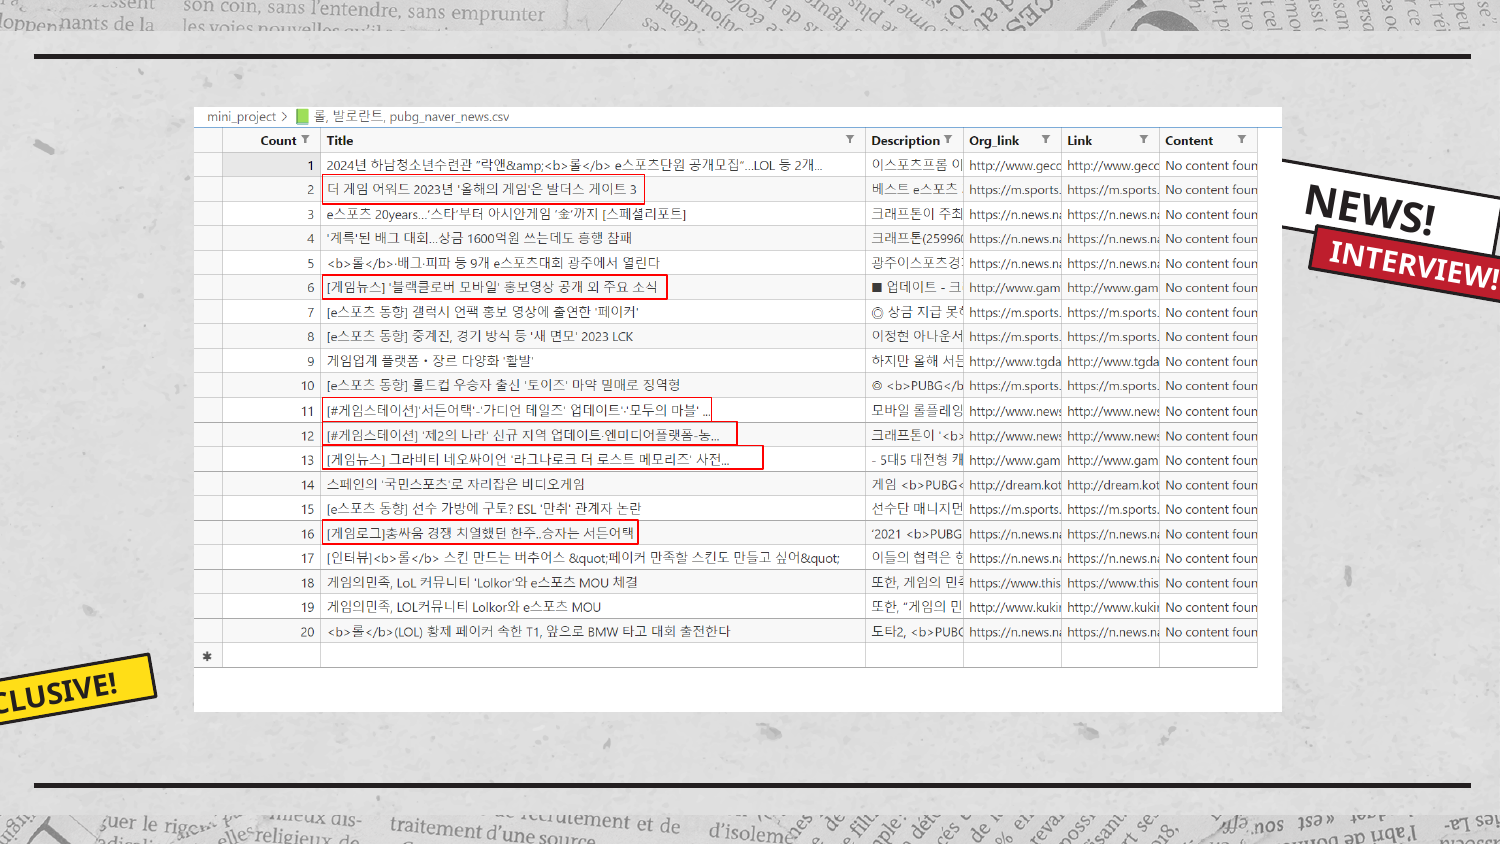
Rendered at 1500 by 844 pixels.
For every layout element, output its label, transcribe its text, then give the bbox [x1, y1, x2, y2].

text_box NEWS! [1286, 160, 1500, 256]
text_box INTERVIEW! [1309, 225, 1500, 302]
text_box EXCLUSIVE! [0, 654, 156, 724]
picture [1494, 223, 1500, 257]
picture [0, 31, 1500, 815]
